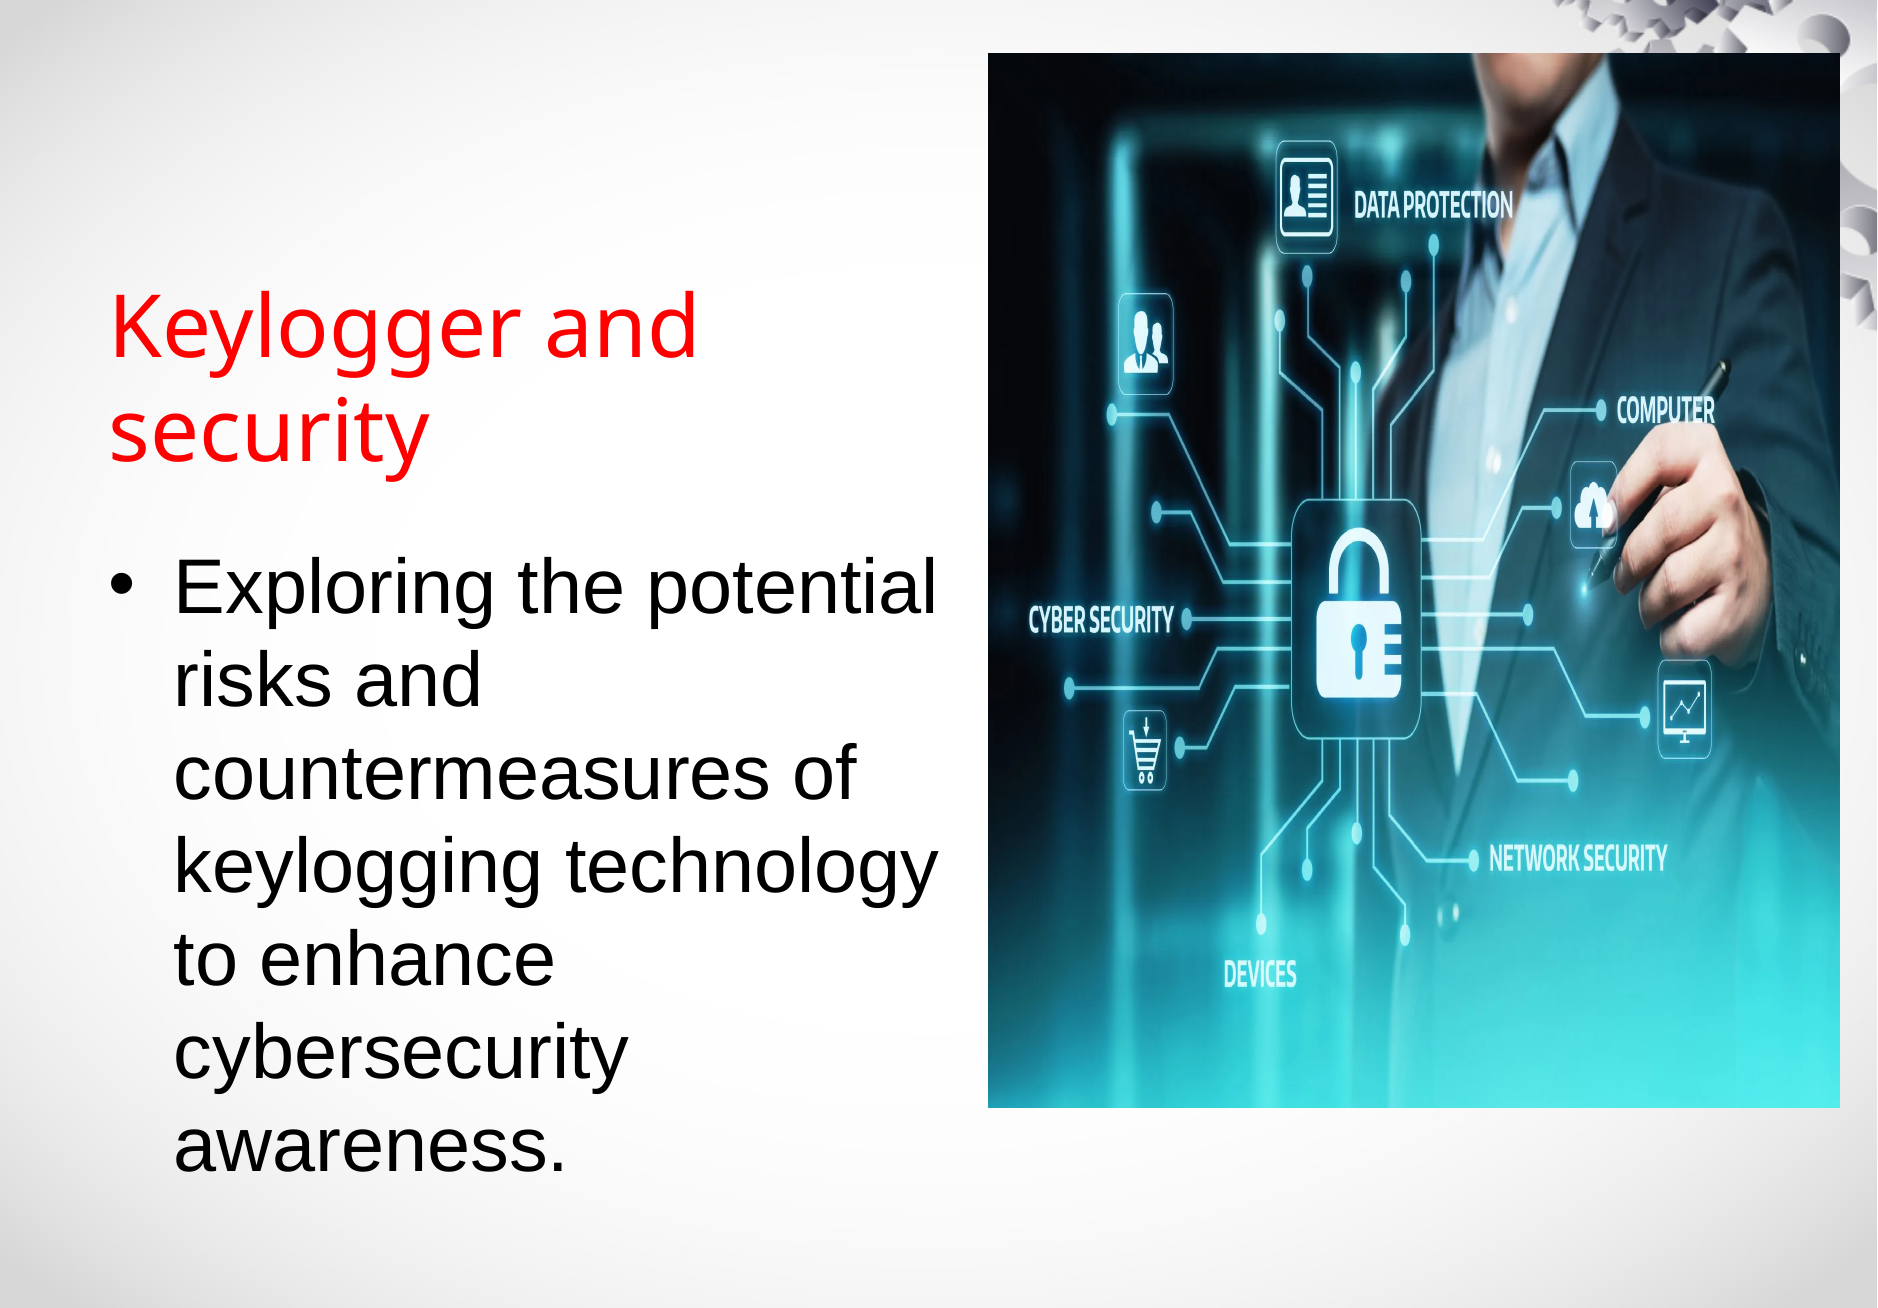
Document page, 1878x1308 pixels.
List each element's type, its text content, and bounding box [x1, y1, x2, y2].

list Exploring the potential risks and countermeasures of keylogging technology to enhance cybersecurity awareness. [93, 528, 1027, 1265]
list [988, 53, 1840, 1108]
title Keylogger and security [93, 178, 964, 467]
picture [0, 0, 1878, 1308]
